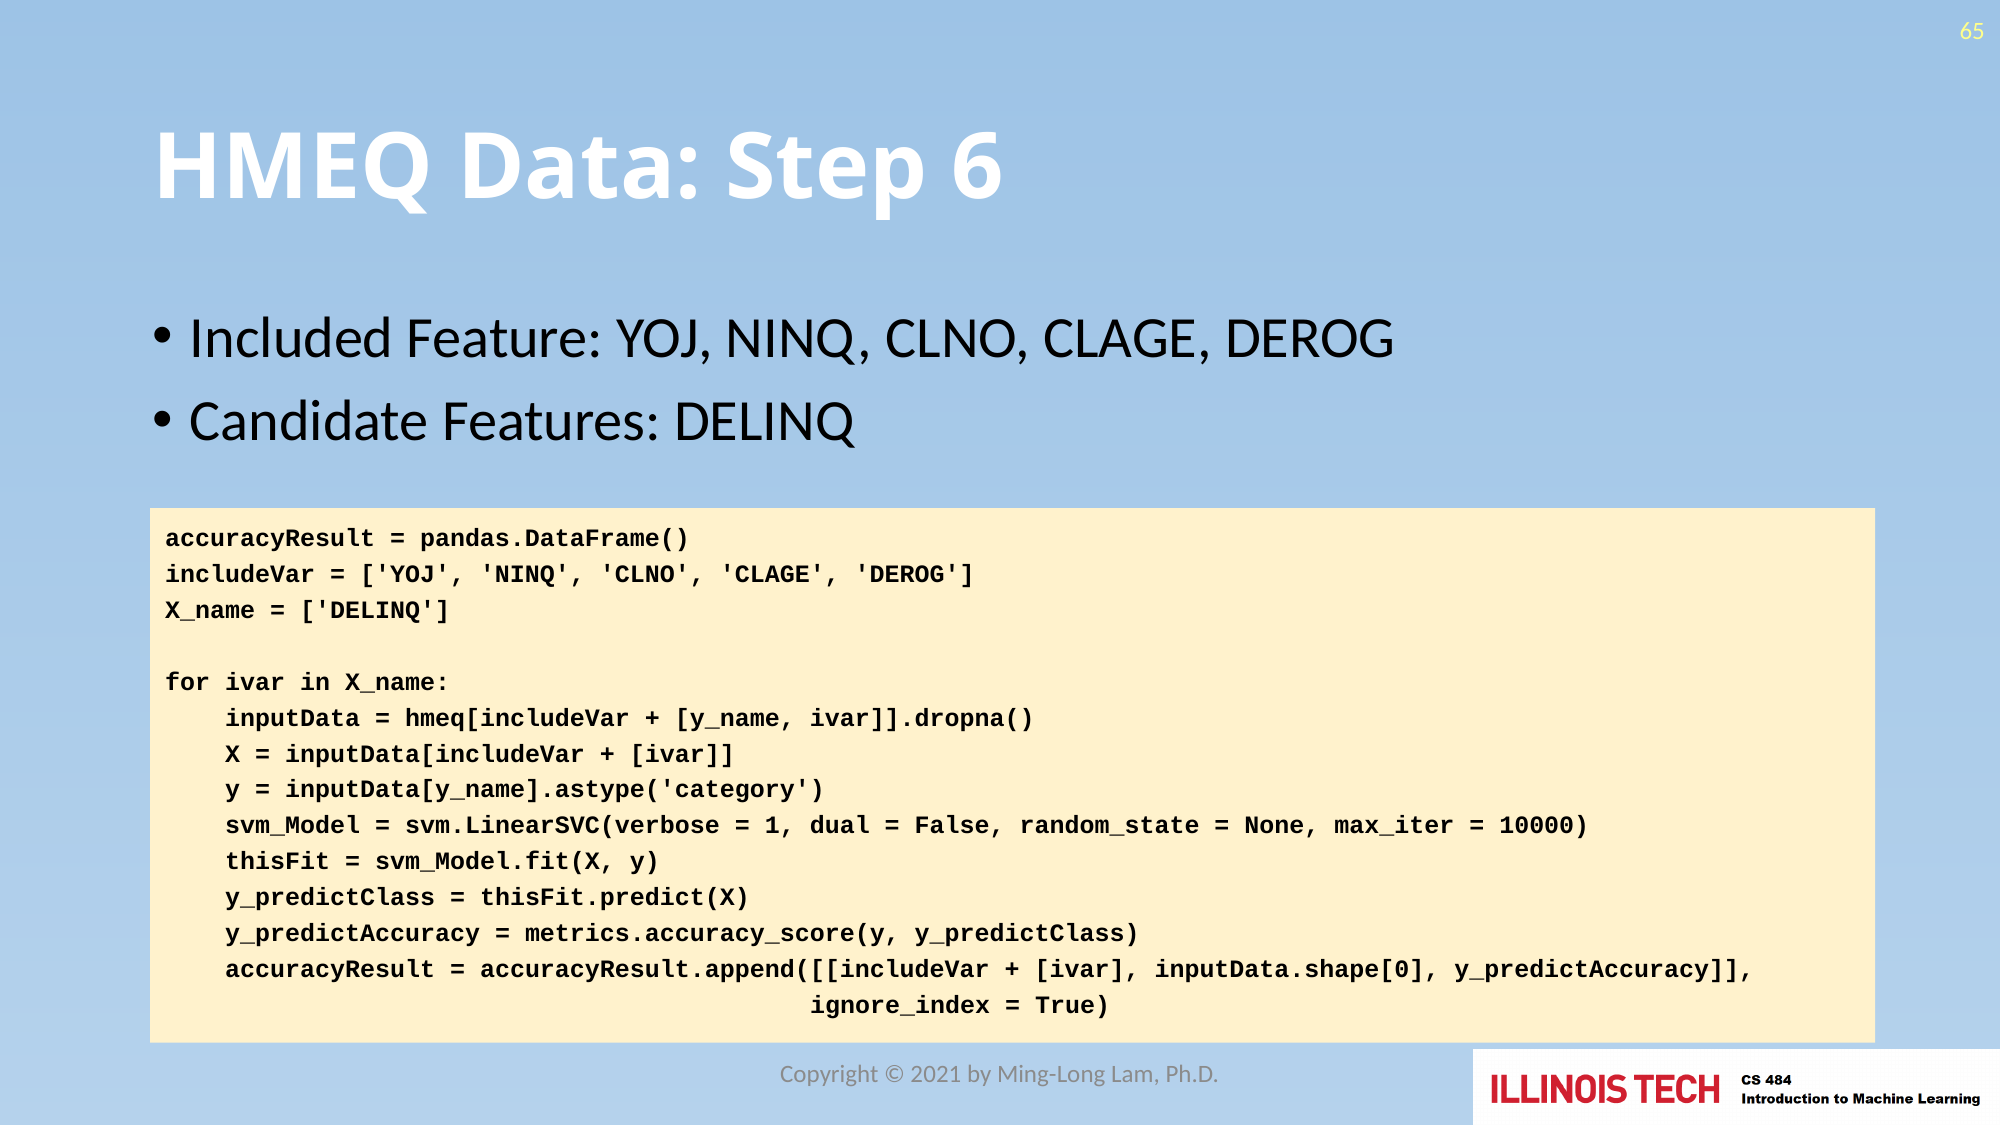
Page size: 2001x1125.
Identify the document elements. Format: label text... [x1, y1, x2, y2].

slide_number 65 [1550, 0, 2000, 60]
title HMEQ Data: Step 6 [137, 59, 1863, 278]
list Included Feature: YOJ, NINQ, CLNO, CLAGE, DEROG Candidate Features: DELINQ [137, 299, 1863, 478]
footer Copyright © 2021 by Ming-Long Lam, Ph.D. [662, 1043, 1338, 1103]
text_box accuracyResult = pandas.DataFrame() includeVar = ['YOJ', 'NINQ', 'CLNO', 'CLAGE', 'DEROG'] X_name = ['DELINQ'] for ivar in X_name: inputData = hmeq[includeVar + [y_name, ivar]].dropna() X = inputData[includeVar + [ivar]] y = inputData[y_name].astype('category') svm_Model = svm.LinearSVC(verbose = 1, dual = False, random_state = None, max_iter = 10000) thisFit = svm_Model.fit(X, y) y_predictClass = thisFit.predict(X) y_predictAccuracy = metrics.accuracy_score(y, y_predictClass) accuracyResult = accuracyResult.append([[includeVar + [ivar], inputData.shape[0], y_predictAccuracy]], ignore_index = True) [150, 508, 1876, 1043]
picture [1473, 1049, 2000, 1125]
